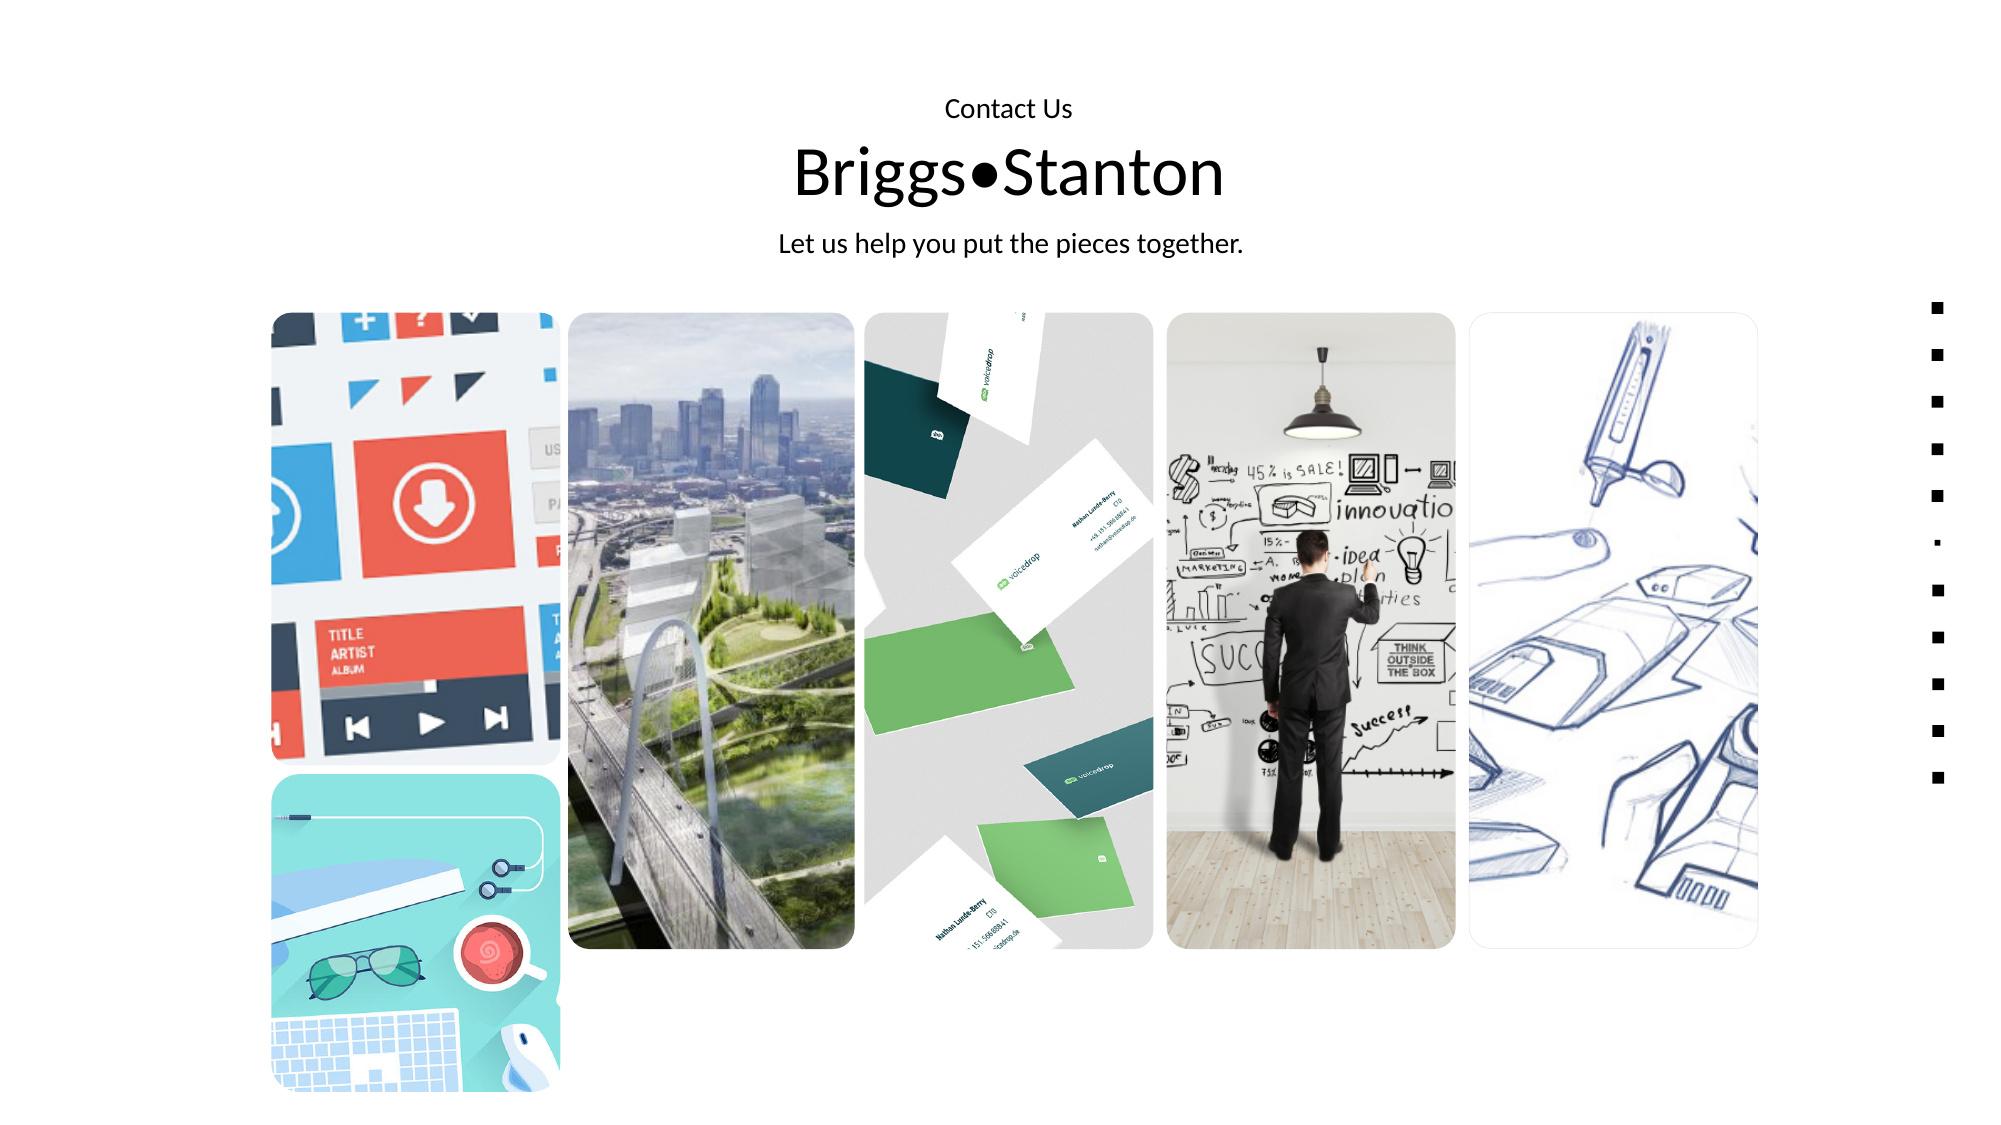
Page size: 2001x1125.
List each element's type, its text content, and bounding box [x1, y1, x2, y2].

text_box [1931, 677, 1945, 691]
picture [271, 312, 561, 766]
picture [1469, 312, 1758, 949]
text_box [1933, 539, 1941, 547]
text_box Contact Us [844, 82, 1174, 132]
text_box [1931, 631, 1945, 644]
text_box [1931, 583, 1945, 597]
text_box [1931, 724, 1945, 738]
picture [1166, 312, 1456, 950]
text_box [1931, 771, 1945, 785]
text_box [1931, 348, 1944, 362]
picture [568, 312, 855, 950]
picture [271, 774, 561, 1092]
text_box [1931, 442, 1944, 456]
picture [864, 312, 1154, 950]
text_box Briggs•Stanton [778, 117, 1265, 216]
text_box [1931, 395, 1944, 409]
text_box [1931, 301, 1944, 315]
text_box [1931, 489, 1944, 503]
text_box Let us help you put the pieces together. [763, 216, 1302, 312]
